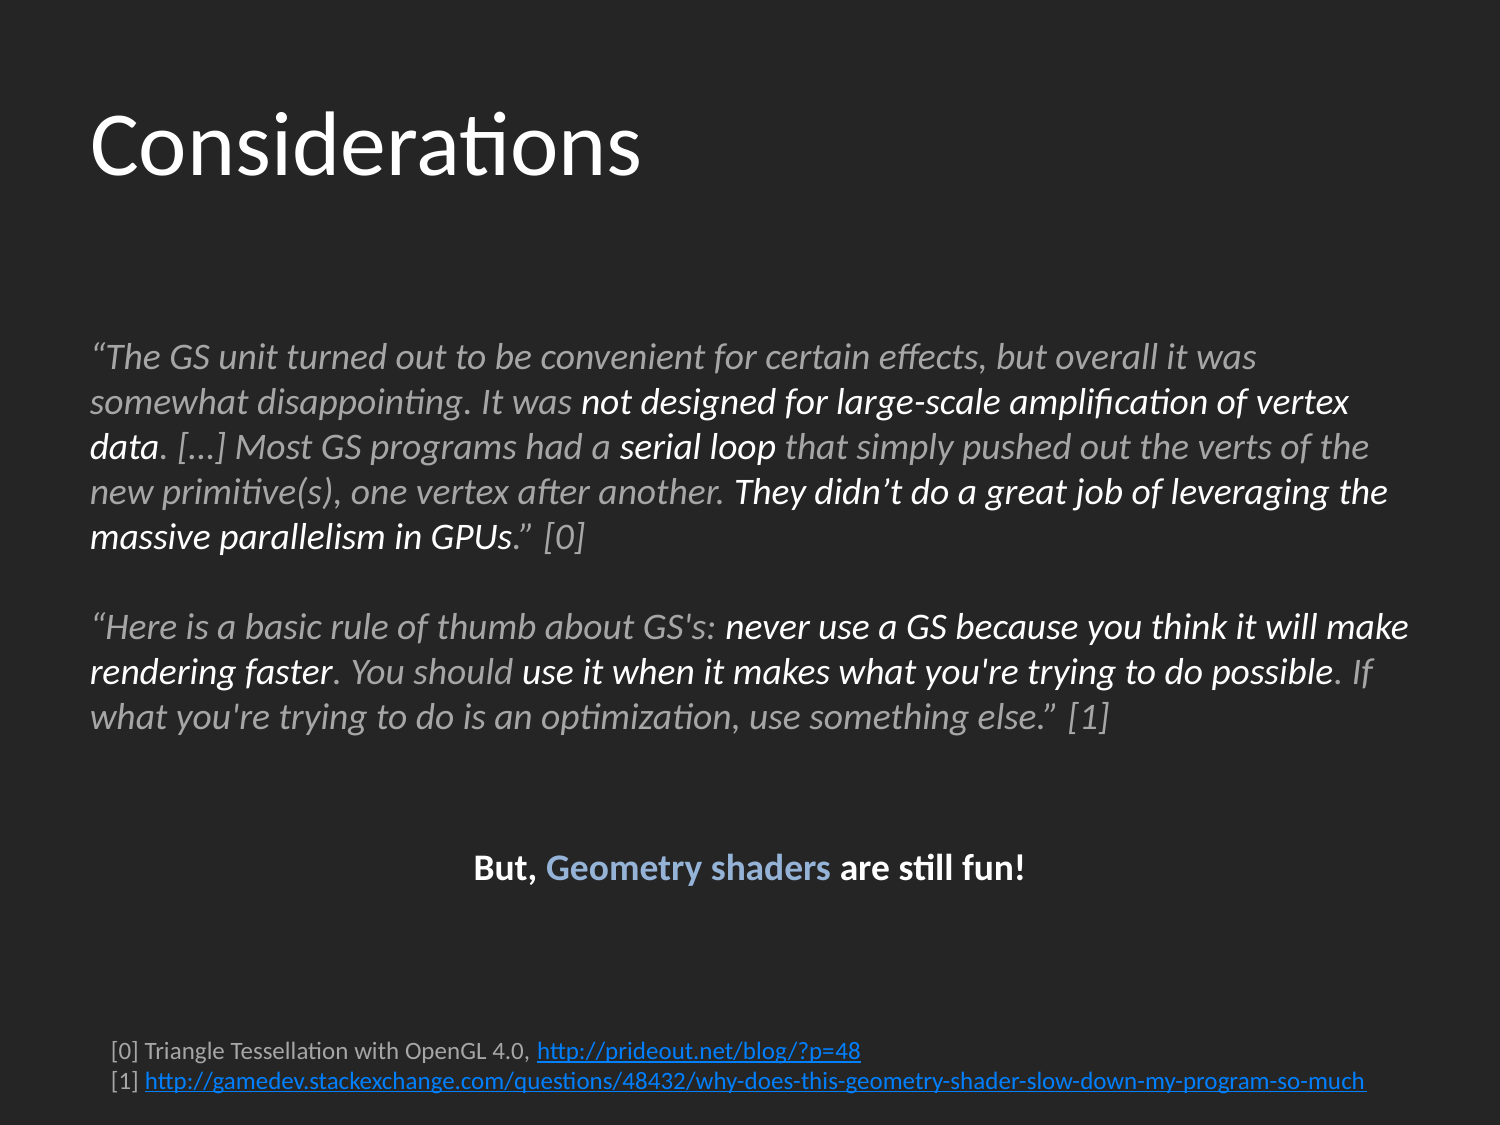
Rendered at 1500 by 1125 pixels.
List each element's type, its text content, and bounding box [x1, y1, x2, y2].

title Considerations [75, 45, 1425, 233]
text_box [0] Triangle Tessellation with OpenGL 4.0, http://prideout.net/blog/?p=48 [1] http://gamedev.stackexchange.com/questions/48432/why-does-this-geometry-shader-slow-down-my-program-so-much [96, 1026, 1404, 1125]
text_box “The GS unit turned out to be convenient for certain effects, but overall it was somewhat disappointing. It was not designed for large-scale amplification of vertex data. […] Most GS programs had a serial loop that simply pushed out the verts of the new primitive(s), one vertex after another. They didn’t do a great job of leveraging the massive parallelism in GPUs.” [0] “Here is a basic rule of thumb about GS's: never use a GS because you think it will make rendering faster. You should use it when it makes what you're trying to do possible. If what you're trying to do is an optimization, use something else.” [1] [74, 279, 1425, 790]
text_box But, Geometry shaders are still fun! [233, 835, 1267, 896]
